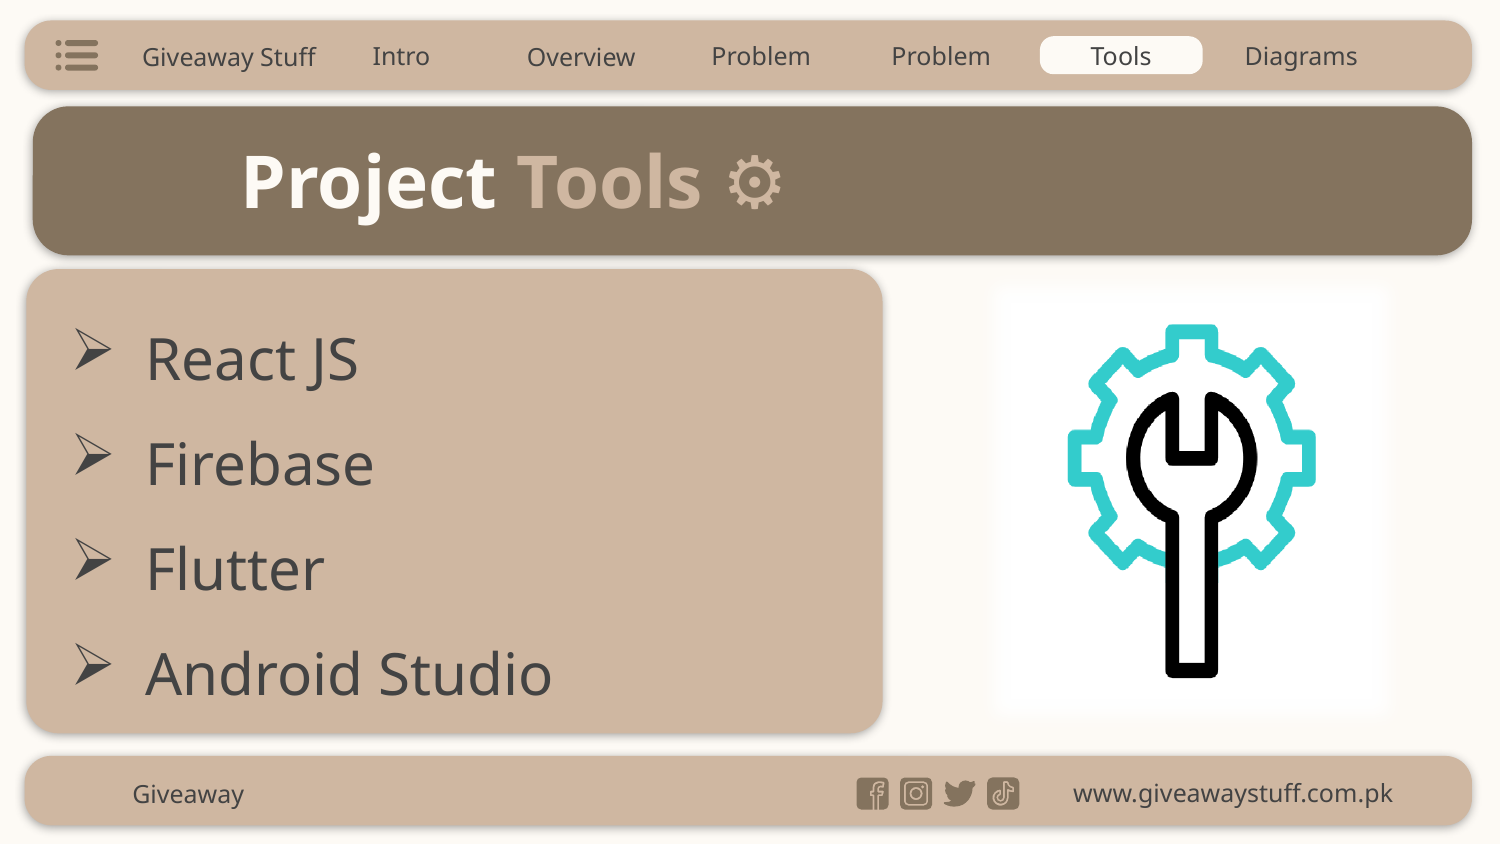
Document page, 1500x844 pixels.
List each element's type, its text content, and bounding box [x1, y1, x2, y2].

text_box [943, 780, 976, 807]
text_box Tools [1039, 36, 1203, 75]
text_box www.giveawaystuff.com.pk [1056, 774, 1411, 810]
text_box React JS Firebase Flutter Android Studio [55, 269, 857, 725]
text_box [32, 106, 1473, 256]
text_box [986, 777, 1020, 810]
title Project Tools ⚙ [225, 120, 1280, 254]
text_box Diagrams [1219, 36, 1383, 75]
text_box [55, 39, 99, 71]
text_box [856, 777, 889, 810]
text_box Problem [679, 36, 843, 75]
picture [975, 266, 1408, 734]
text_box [899, 777, 933, 810]
text_box [26, 269, 883, 734]
text_box Overview [499, 37, 663, 76]
text_box Giveaway [117, 777, 395, 810]
text_box Problem [859, 36, 1023, 75]
text_box Giveaway Stuff [127, 39, 332, 75]
text_box Intro [319, 36, 483, 75]
